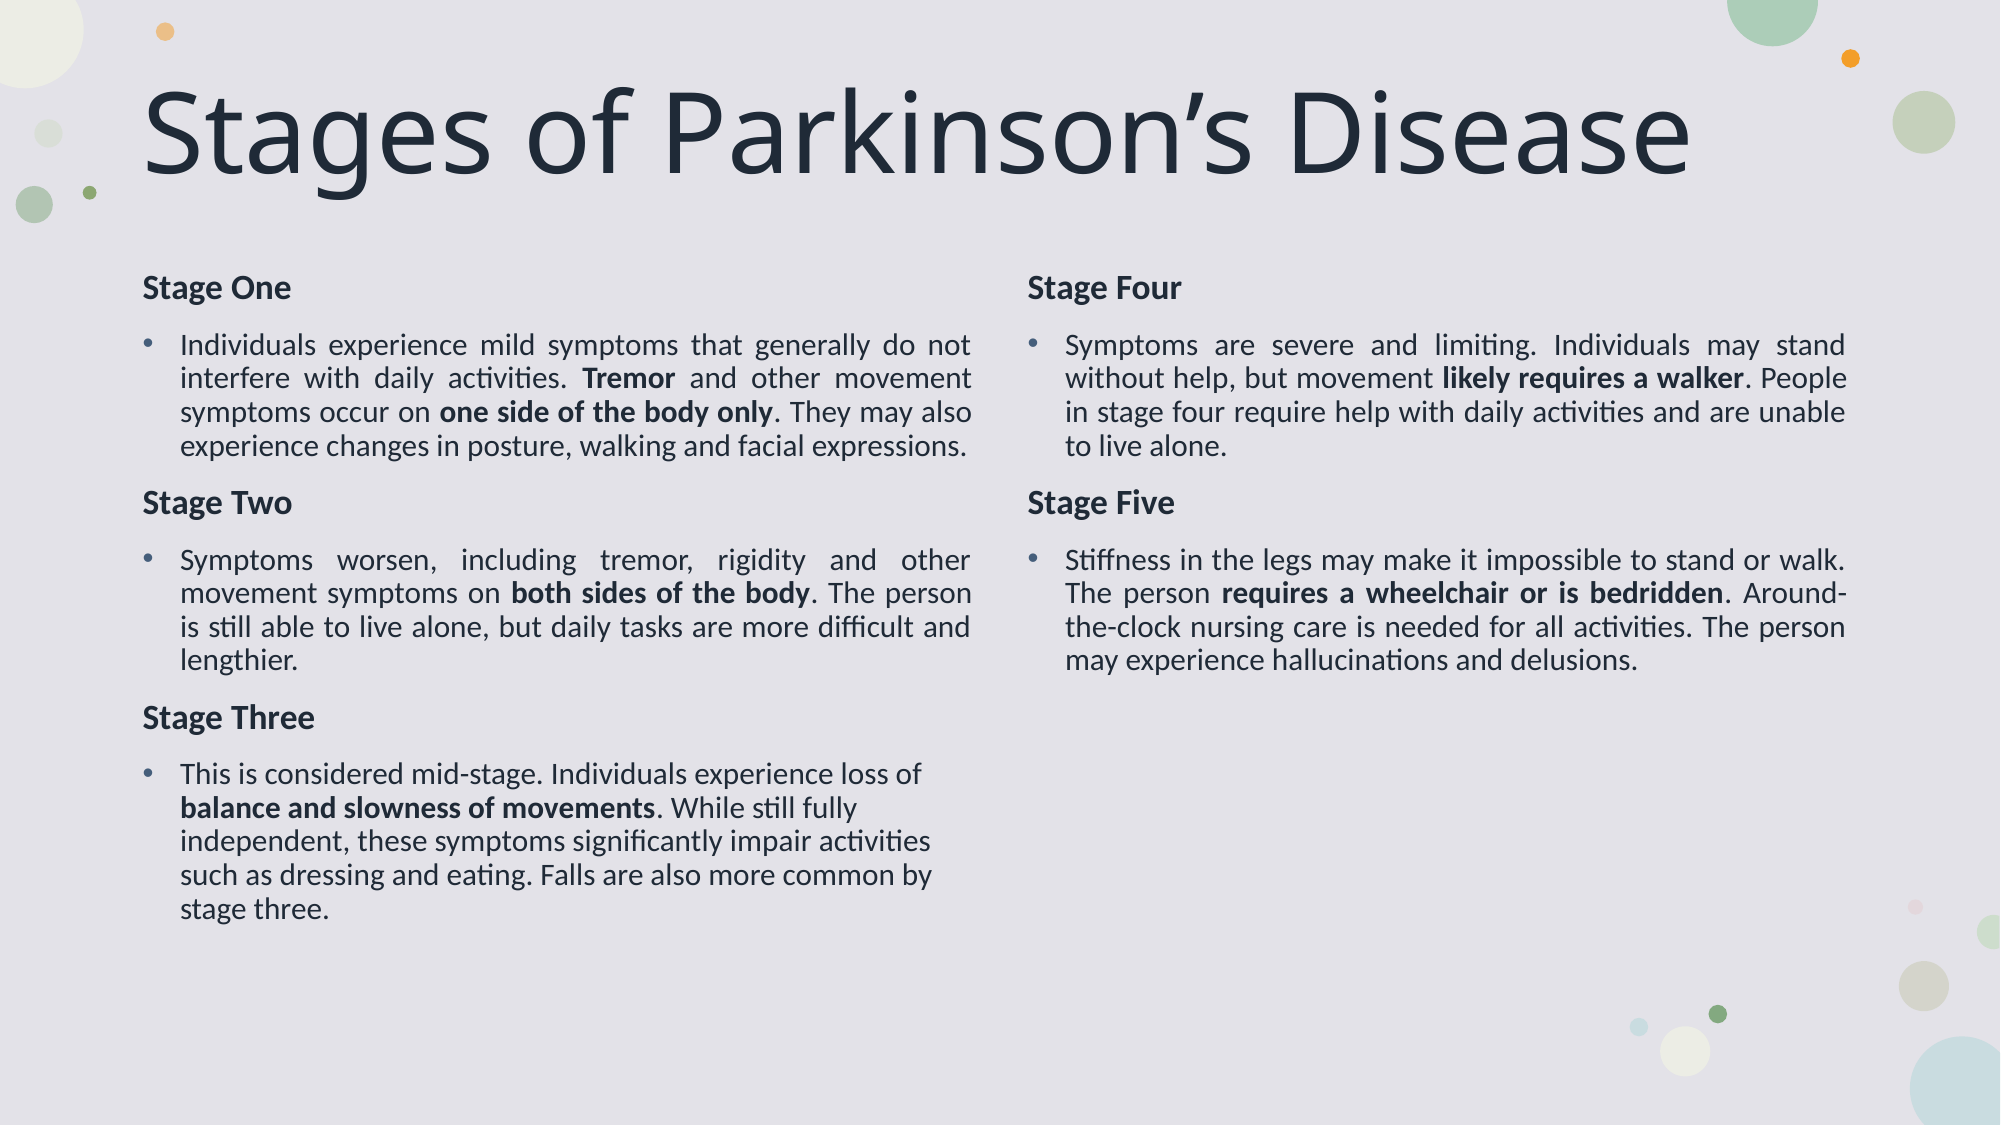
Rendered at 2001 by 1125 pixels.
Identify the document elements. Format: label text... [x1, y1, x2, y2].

list Stage Four Symptoms are severe and limiting. Individuals may stand without help, but movement likely requires a walker. People in stage four require help with daily activities and are unable to live alone. Stage Five Stiffness in the legs may make it impossible to stand or walk. The person requires a wheelchair or is bedridden. Around-the-clock nursing care is needed for all activities. The person may experience hallucinations and delusions. [1012, 261, 1863, 699]
title Stages of Parkinson’s Disease [127, 59, 1877, 215]
list Stage One Individuals experience mild symptoms that generally do not interfere with daily activities. Tremor and other movement symptoms occur on one side of the body only. They may also experience changes in posture, walking and facial expressions. Stage Two Symptoms worsen, including tremor, rigidity and other movement symptoms on both sides of the body. The person is still able to live alone, but daily tasks are more difficult and lengthier. Stage Three This is considered mid-stage. Individuals experience loss of balance and slowness of movements. While still fully independent, these symptoms significantly impair activities such as dressing and eating. Falls are also more common by stage three. [127, 261, 988, 1014]
